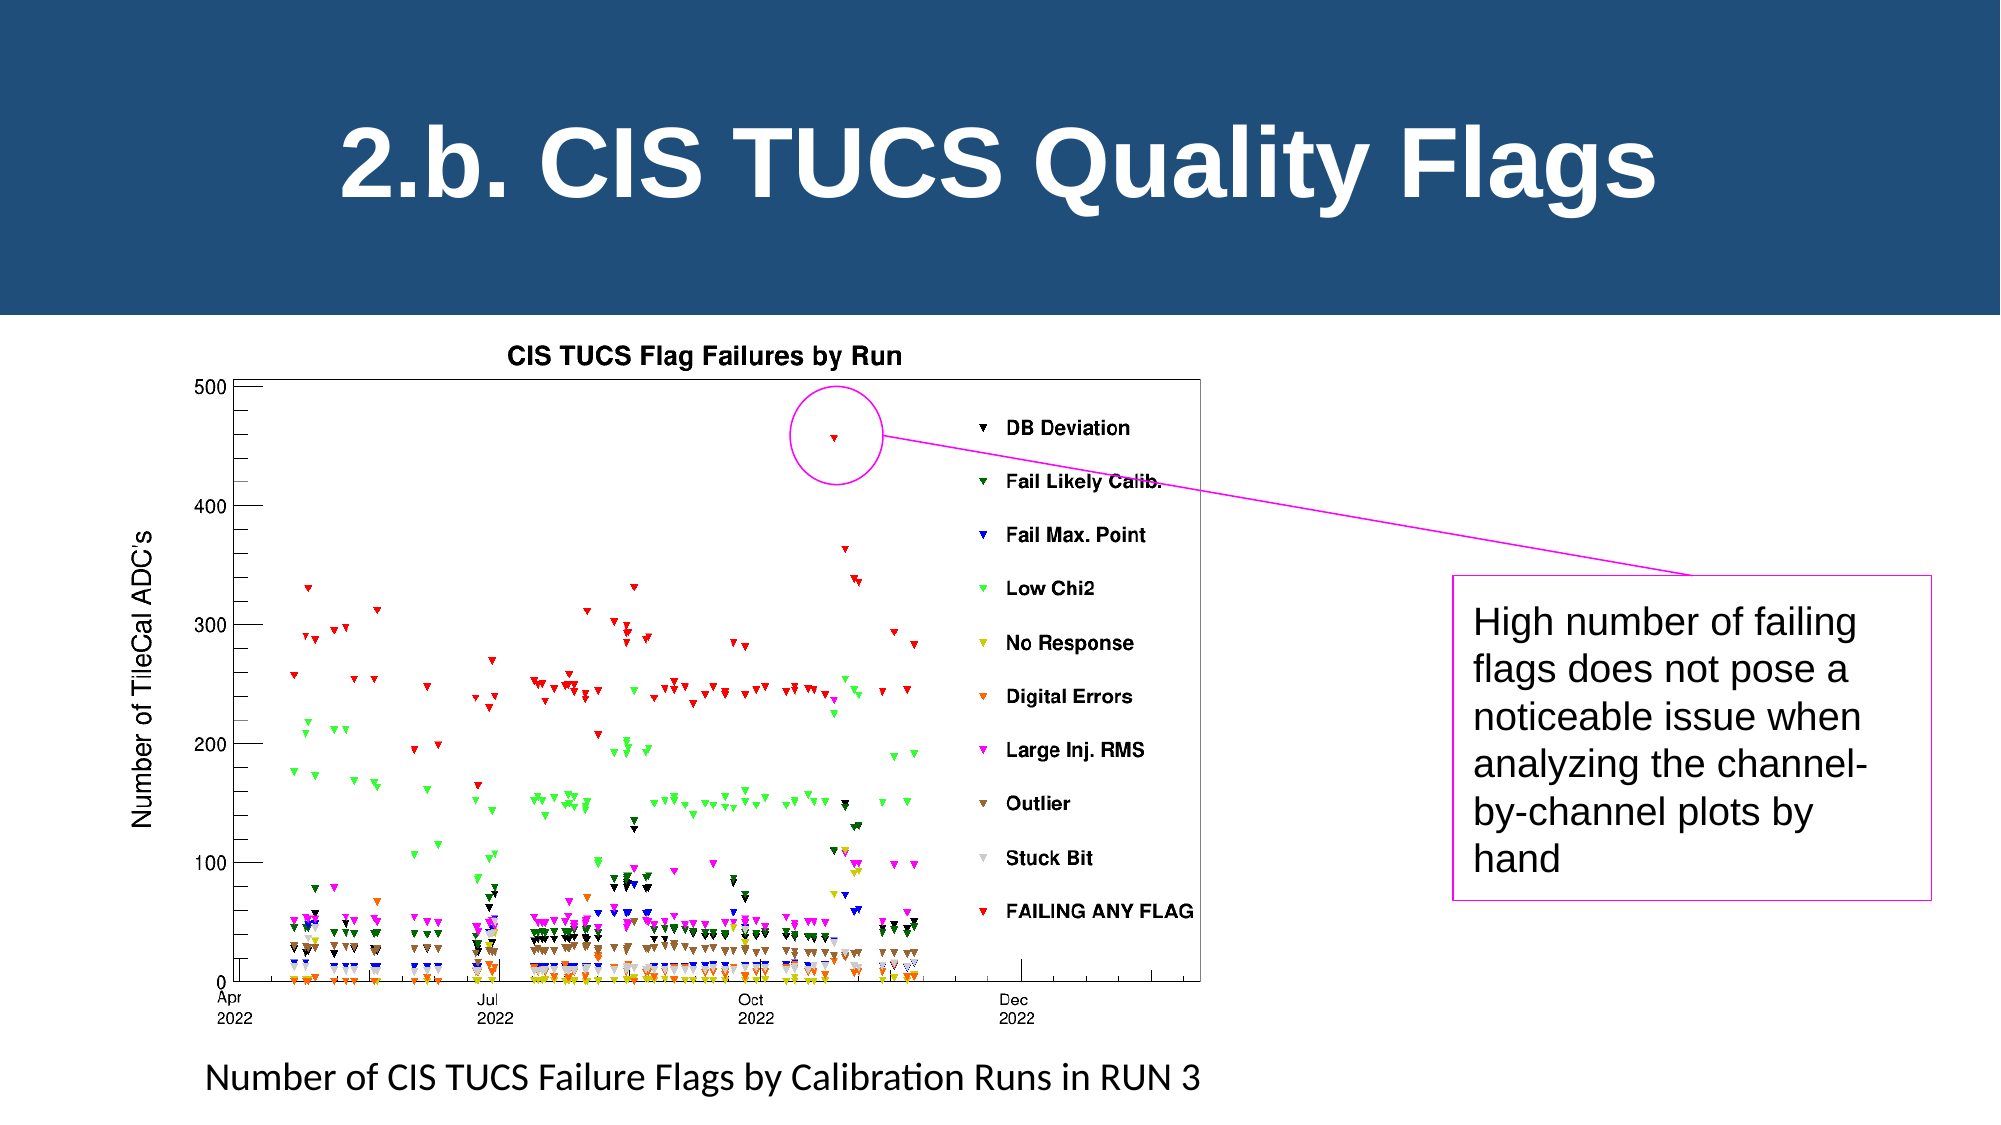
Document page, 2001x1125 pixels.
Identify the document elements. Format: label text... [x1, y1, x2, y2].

picture [113, 329, 1307, 1046]
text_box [882, 435, 1693, 576]
text_box Number of CIS TUCS Failure Flags by Calibration Runs in RUN 3 [189, 1055, 1231, 1114]
text_box 2.b. CIS TUCS Quality Flags [0, 0, 2000, 315]
text_box High number of failing flags does not pose a noticeable issue when analyzing the channel-by-channel plots by hand [1453, 575, 1932, 901]
